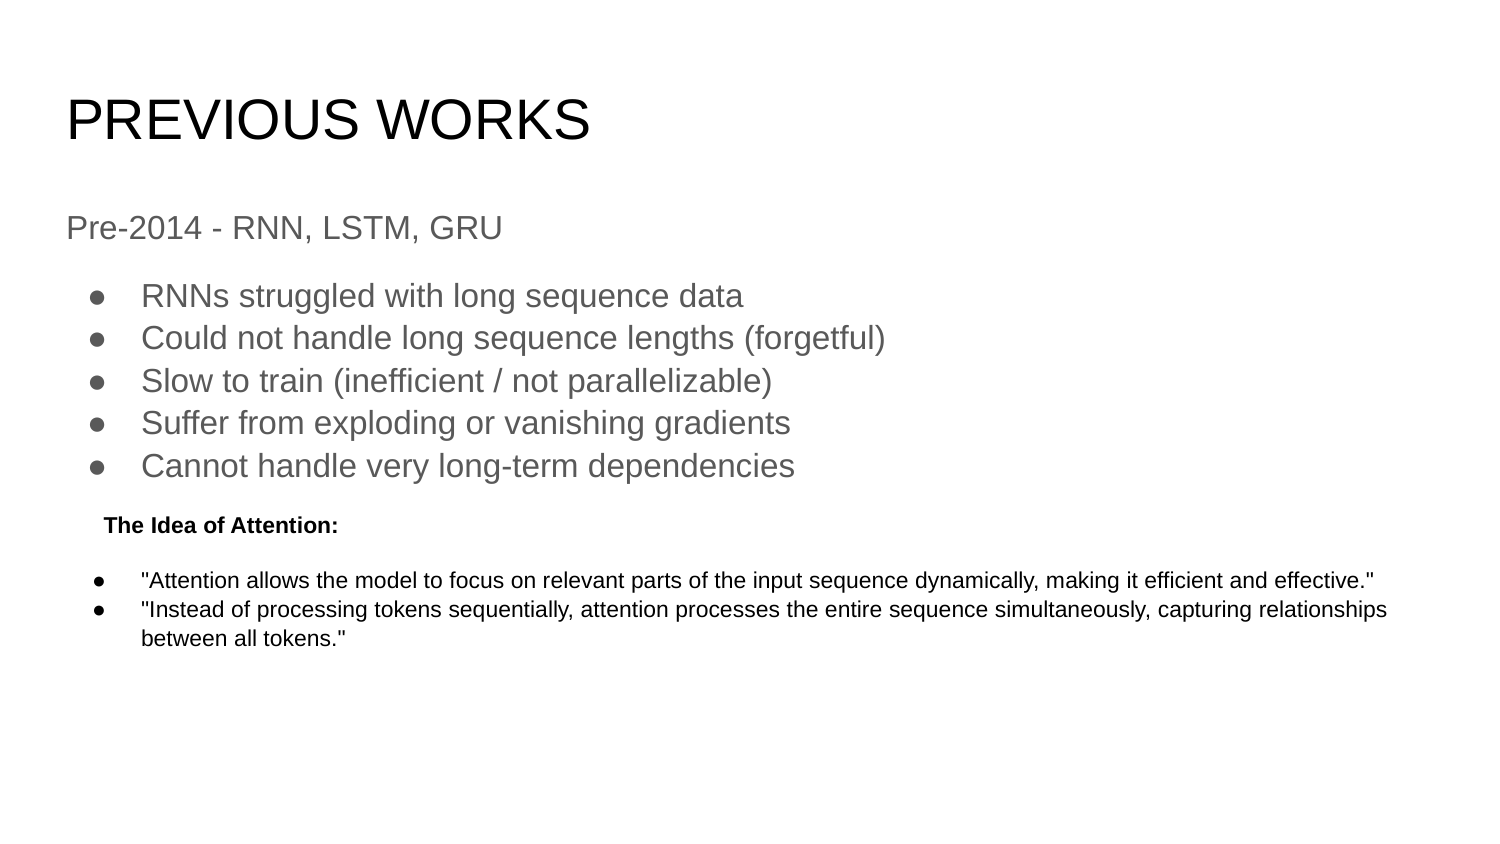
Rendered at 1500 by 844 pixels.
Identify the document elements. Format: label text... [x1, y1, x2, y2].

title PREVIOUS WORKS [51, 72, 1449, 167]
list Pre-2014 - RNN, LSTM, GRU RNNs struggled with long sequence data Could not handle long sequence lengths (forgetful) Slow to train (inefficient / not parallelizable) Suffer from exploding or vanishing gradients Cannot handle very long-term dependencies The Idea of Attention: "Attention allows the model to focus on relevant parts of the input sequence dynamically, making it efficient and effective." "Instead of processing tokens sequentially, attention processes the entire sequence simultaneously, capturing relationships between all tokens." [51, 189, 1449, 750]
